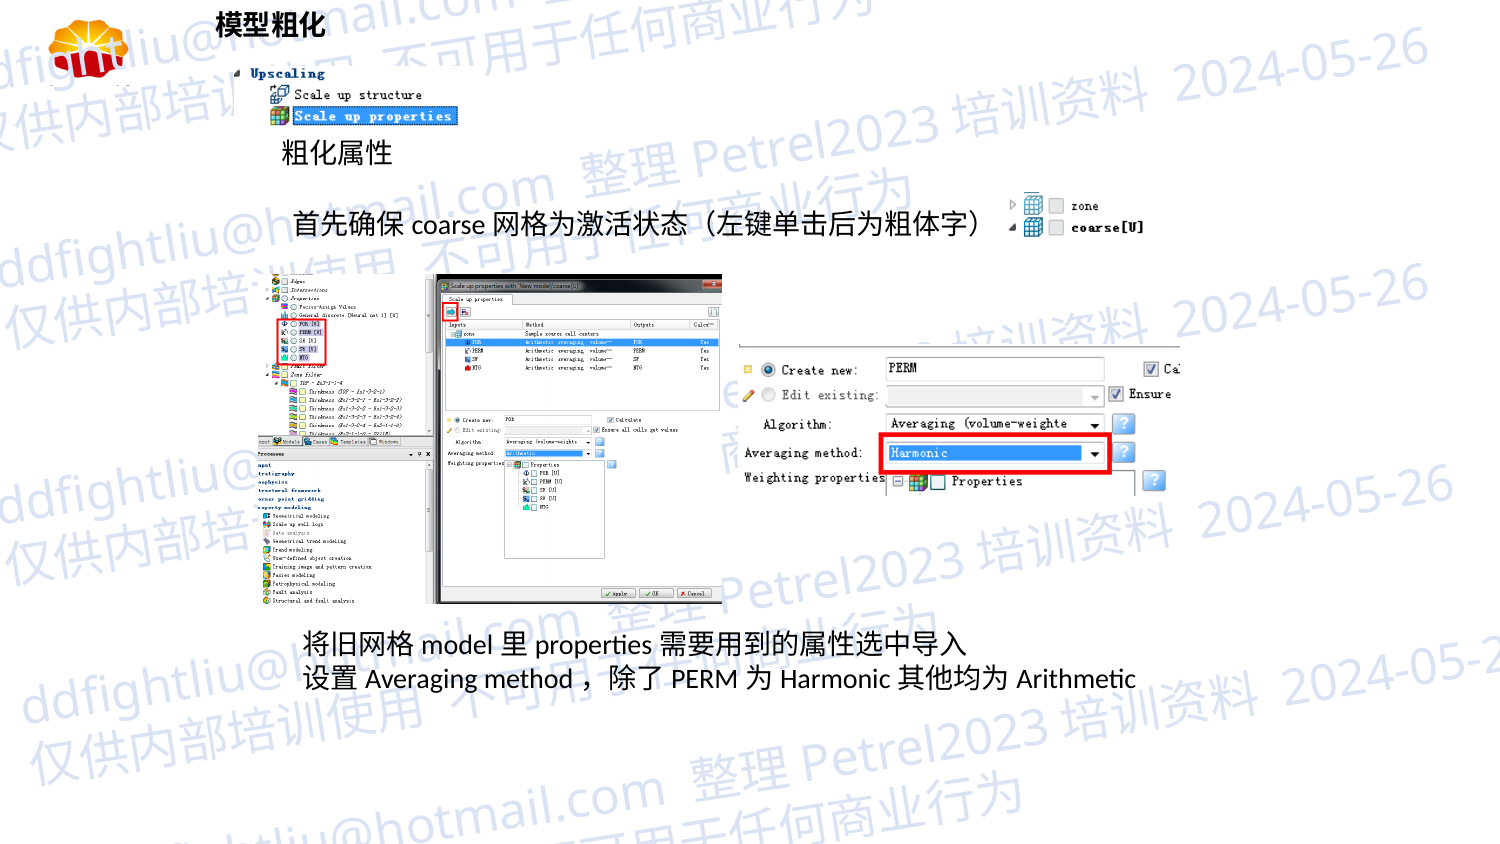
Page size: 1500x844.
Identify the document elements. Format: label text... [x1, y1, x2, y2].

picture [1002, 192, 1180, 238]
text_box 粗化属性 [266, 127, 576, 177]
text_box 模型粗化 [200, 0, 479, 49]
picture [258, 274, 722, 604]
picture [738, 344, 1180, 496]
picture [53, 55, 68, 76]
text_box 将旧网格model里properties需要用到的属性选中导入 设置Averaging method，除了PERM为Harmonic其他均为Arithmetic [287, 619, 1223, 702]
picture [39, 19, 134, 86]
picture [234, 66, 479, 130]
text_box 首先确保coarse网格为激活状态（左键单击后为粗体字） [278, 199, 1053, 248]
